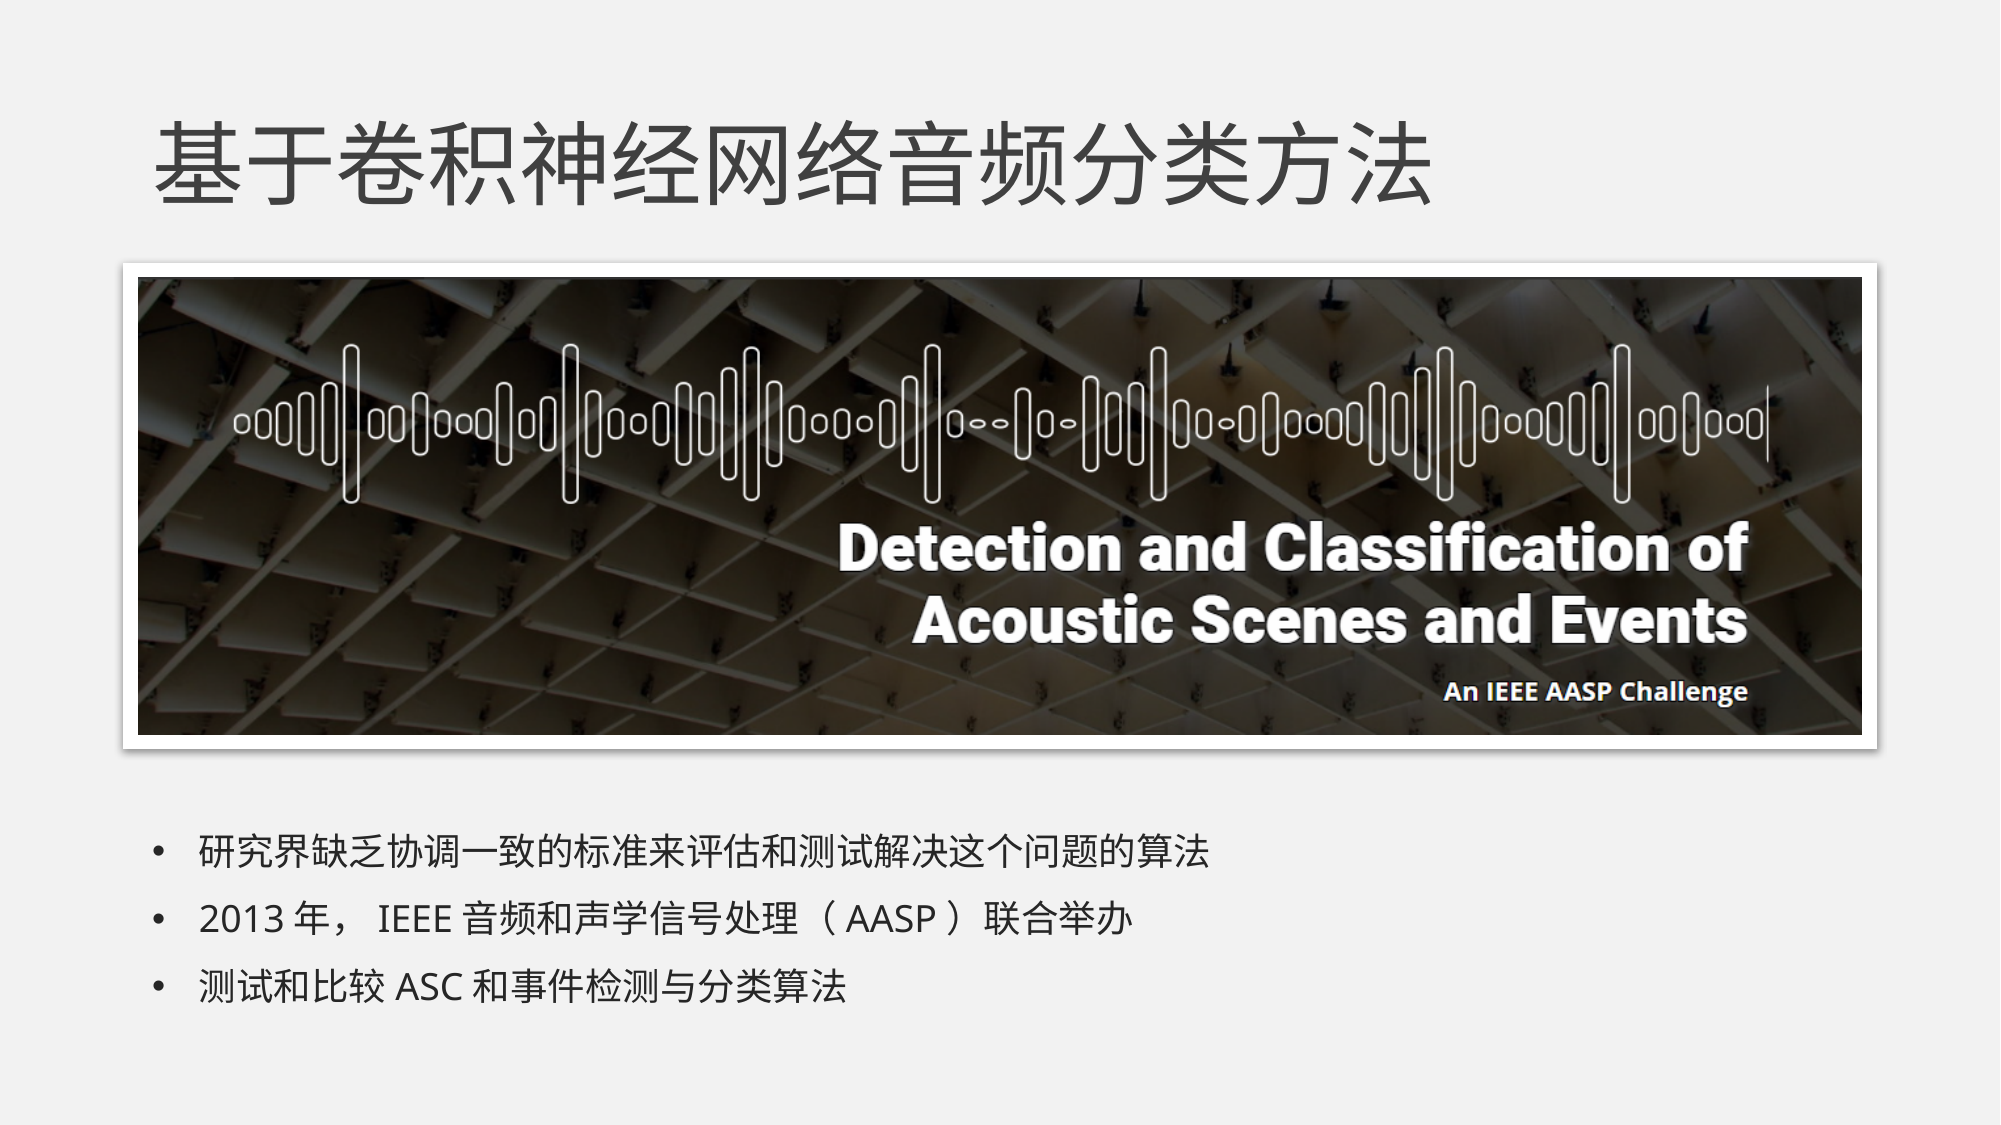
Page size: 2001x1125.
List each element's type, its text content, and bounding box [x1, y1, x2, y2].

text_box 研究界缺乏协调一致的标准来评估和测试解决这个问题的算法 2013年，IEEE音频和声学信号处理（AASP）联合举办 测试和比较ASC和事件检测与分类算法 [137, 798, 1863, 1016]
title 基于卷积神经网络音频分类方法 [137, 59, 1863, 259]
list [137, 277, 1863, 735]
